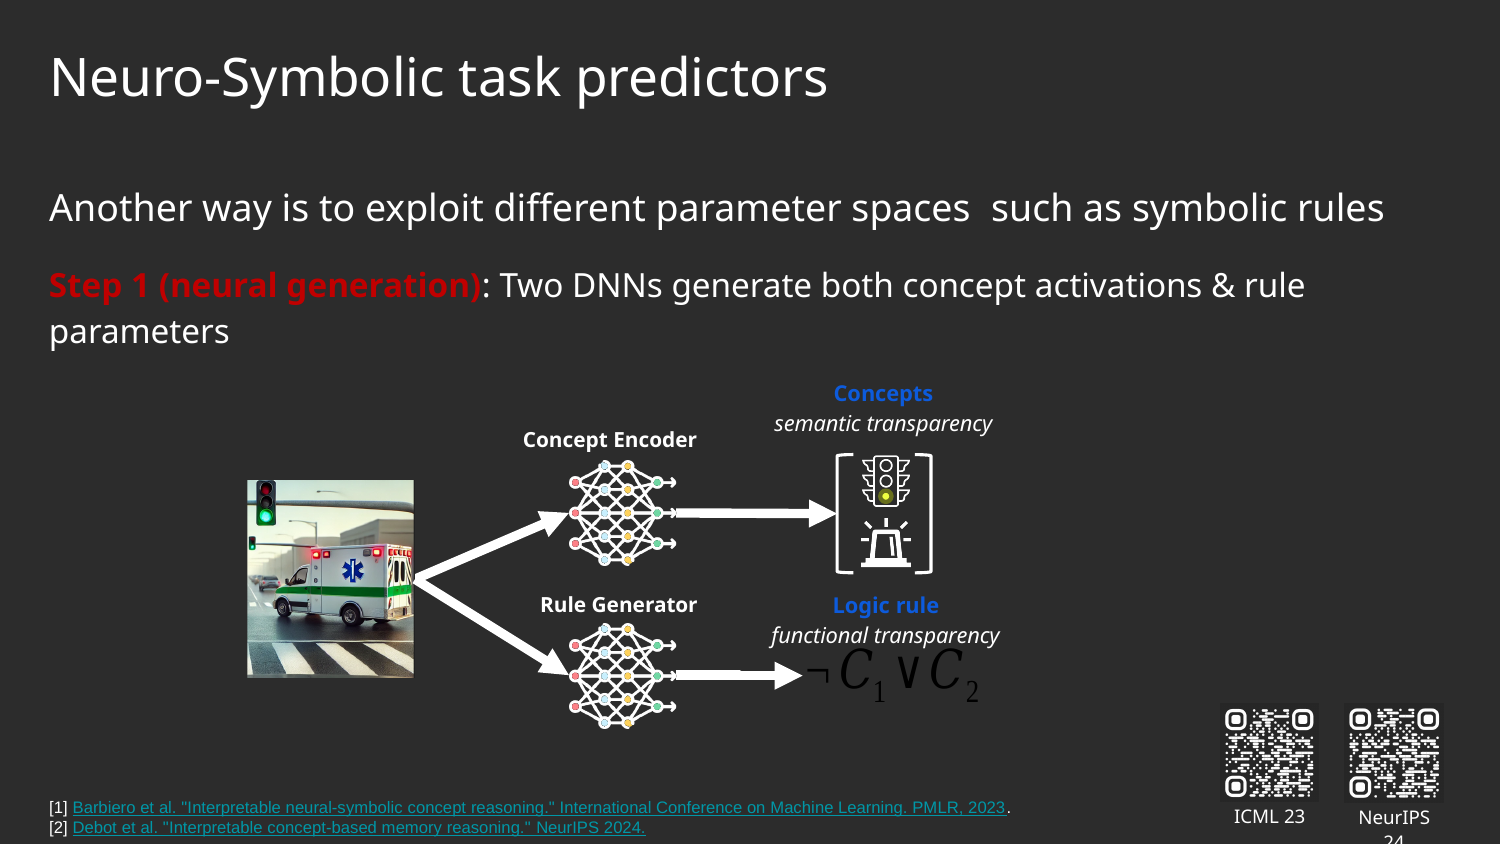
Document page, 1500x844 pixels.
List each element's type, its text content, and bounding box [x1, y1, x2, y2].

picture [568, 621, 677, 729]
picture [1220, 703, 1320, 803]
text_box Step 1 (neural generation): Two DNNs generate both concept activations & rule parameters [34, 251, 1451, 358]
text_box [836, 447, 932, 578]
picture [246, 480, 416, 679]
text_box [1] Barbiero et al. "Interpretable neural-symbolic concept reasoning." International Conference on Machine Learning. PMLR, 2023. [2] Debot et al. "Interpretable concept-based memory reasoning." NeurIPS 2024. [34, 782, 1339, 844]
text_box ICML 23 [1219, 808, 1321, 835]
text_box Concepts semantic transparency [736, 368, 1031, 444]
text_box Logic rule functional transparency [748, 580, 1024, 656]
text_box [421, 512, 570, 578]
picture [568, 459, 677, 567]
text_box NeurIPS 24 [1331, 794, 1458, 844]
picture [1344, 703, 1444, 804]
title Neuro-Symbolic task predictors [34, 28, 1465, 123]
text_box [414, 578, 570, 676]
